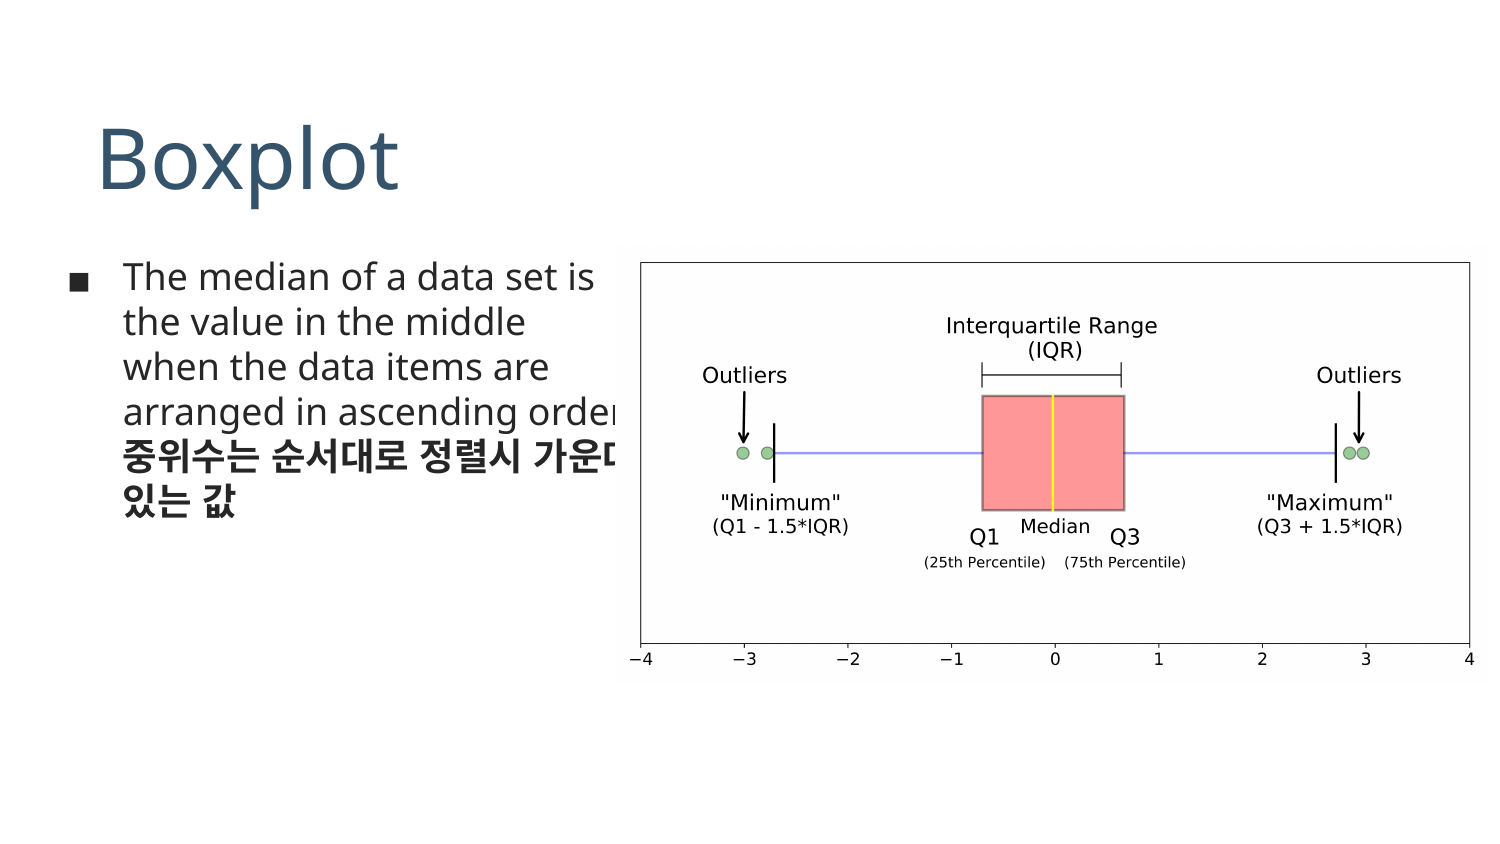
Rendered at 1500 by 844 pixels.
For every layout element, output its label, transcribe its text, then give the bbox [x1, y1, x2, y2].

picture [615, 245, 1488, 682]
title Boxplot [80, 61, 1407, 245]
list The median of a data set is the value in the middle when the data items are arranged in ascending order 중위수는 순서대로 정렬시 가운데 있는 값 [32, 245, 657, 710]
